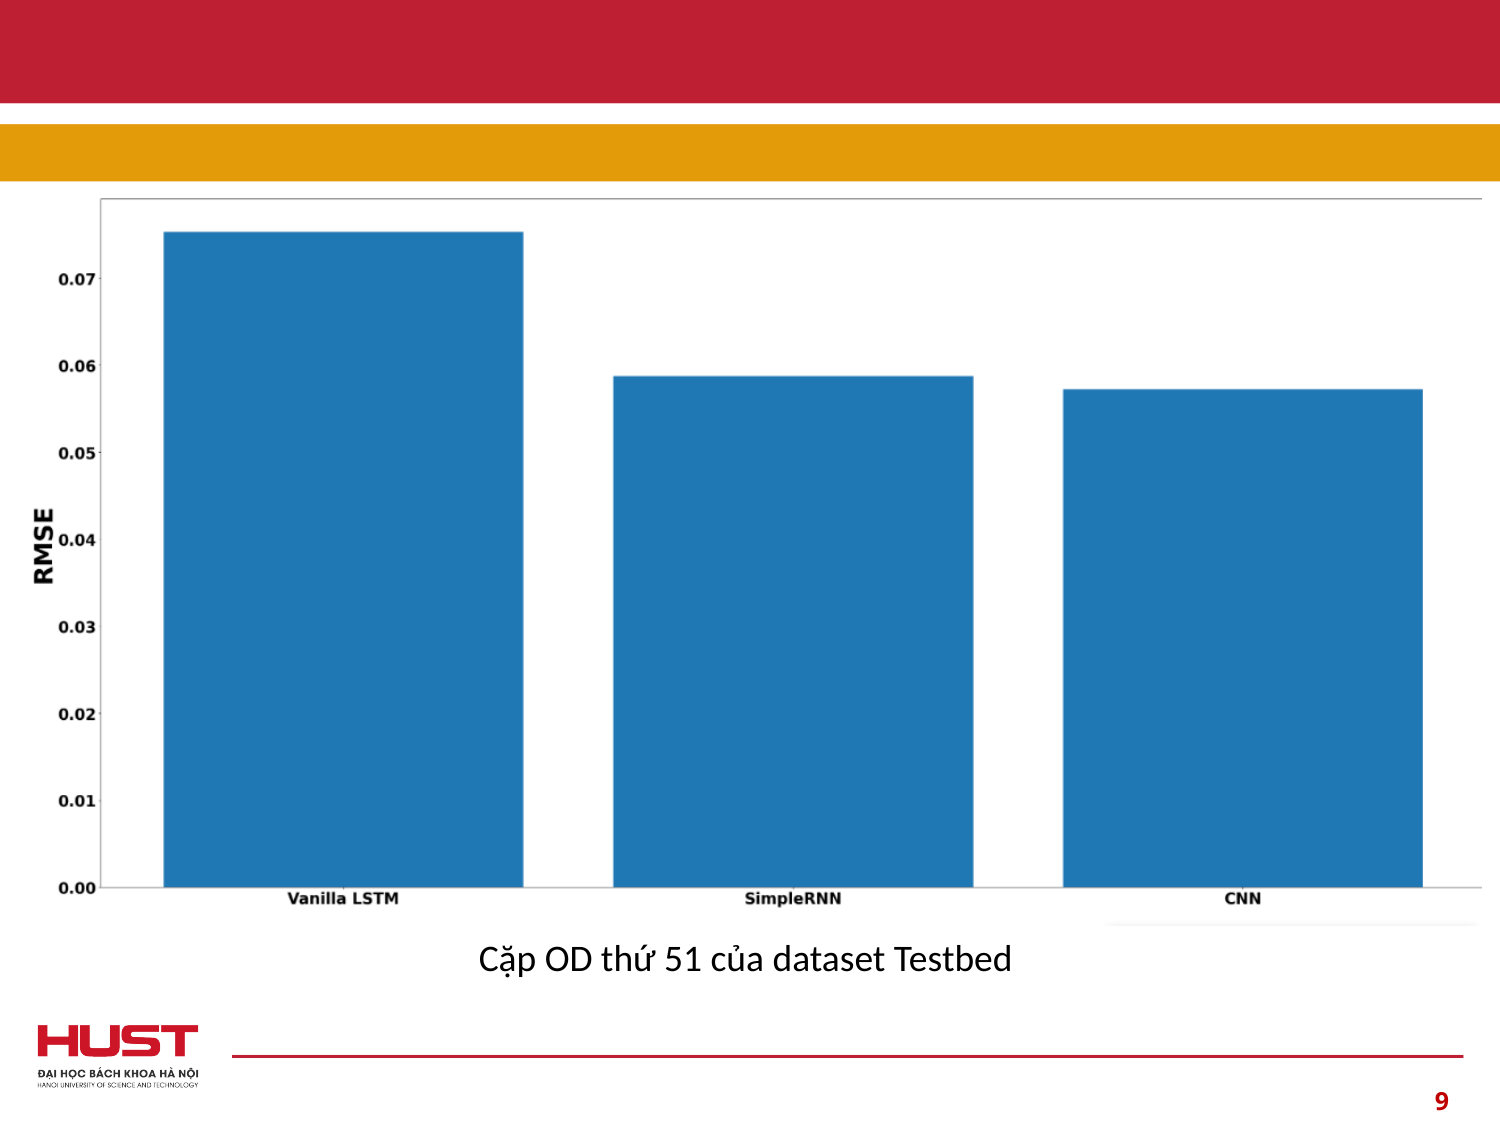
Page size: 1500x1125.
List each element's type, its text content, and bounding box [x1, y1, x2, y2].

text_box Cặp OD thứ 51 của dataset Testbed [464, 926, 1500, 987]
slide_number 9 [1126, 1078, 1464, 1125]
picture [0, 0, 1500, 1125]
